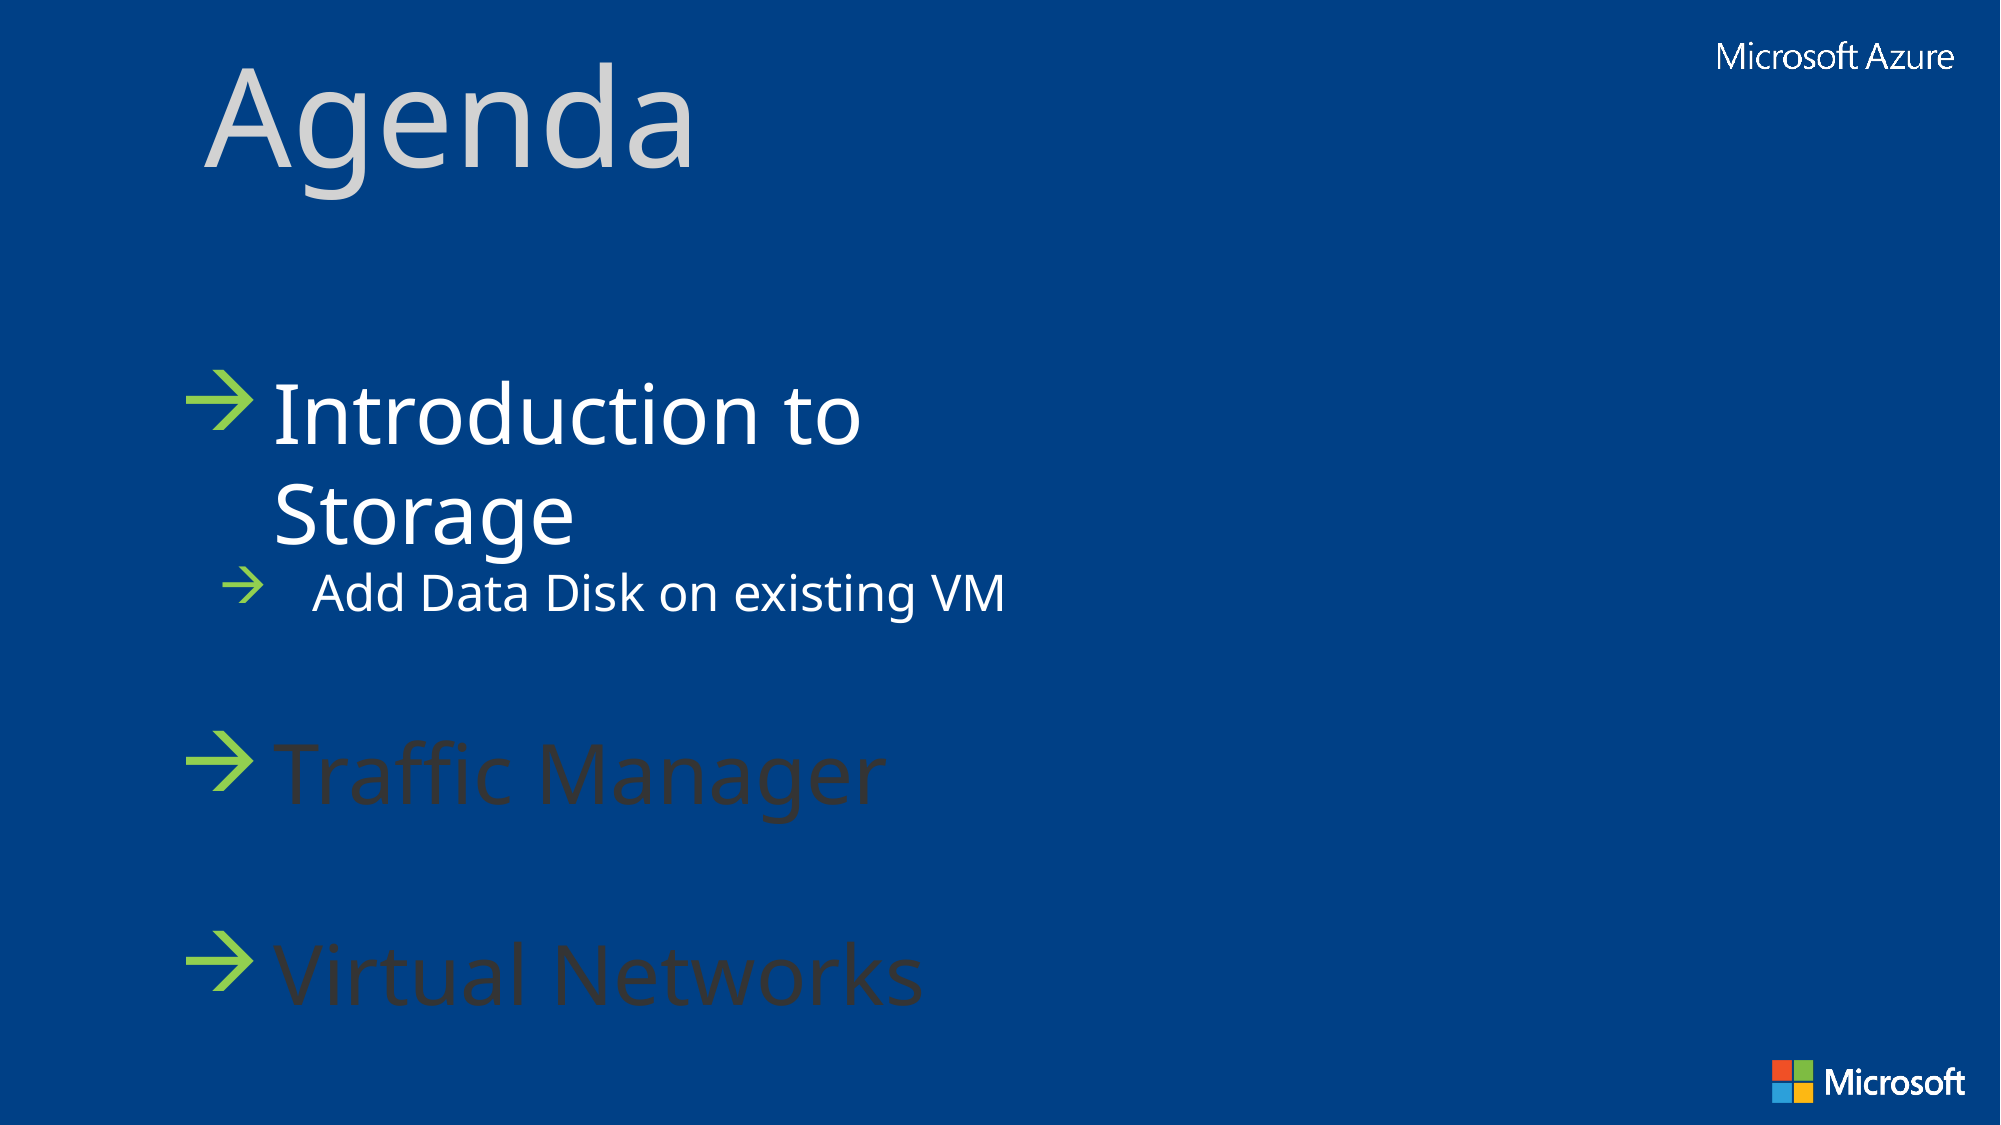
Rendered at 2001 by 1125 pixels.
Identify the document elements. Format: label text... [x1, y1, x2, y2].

title Agenda [189, 22, 2000, 330]
picture [1772, 1079, 1965, 1103]
subtitle Introduction to Storage Add Data Disk on existing VM Traffic Manager Virtual Networks [164, 353, 2000, 1079]
